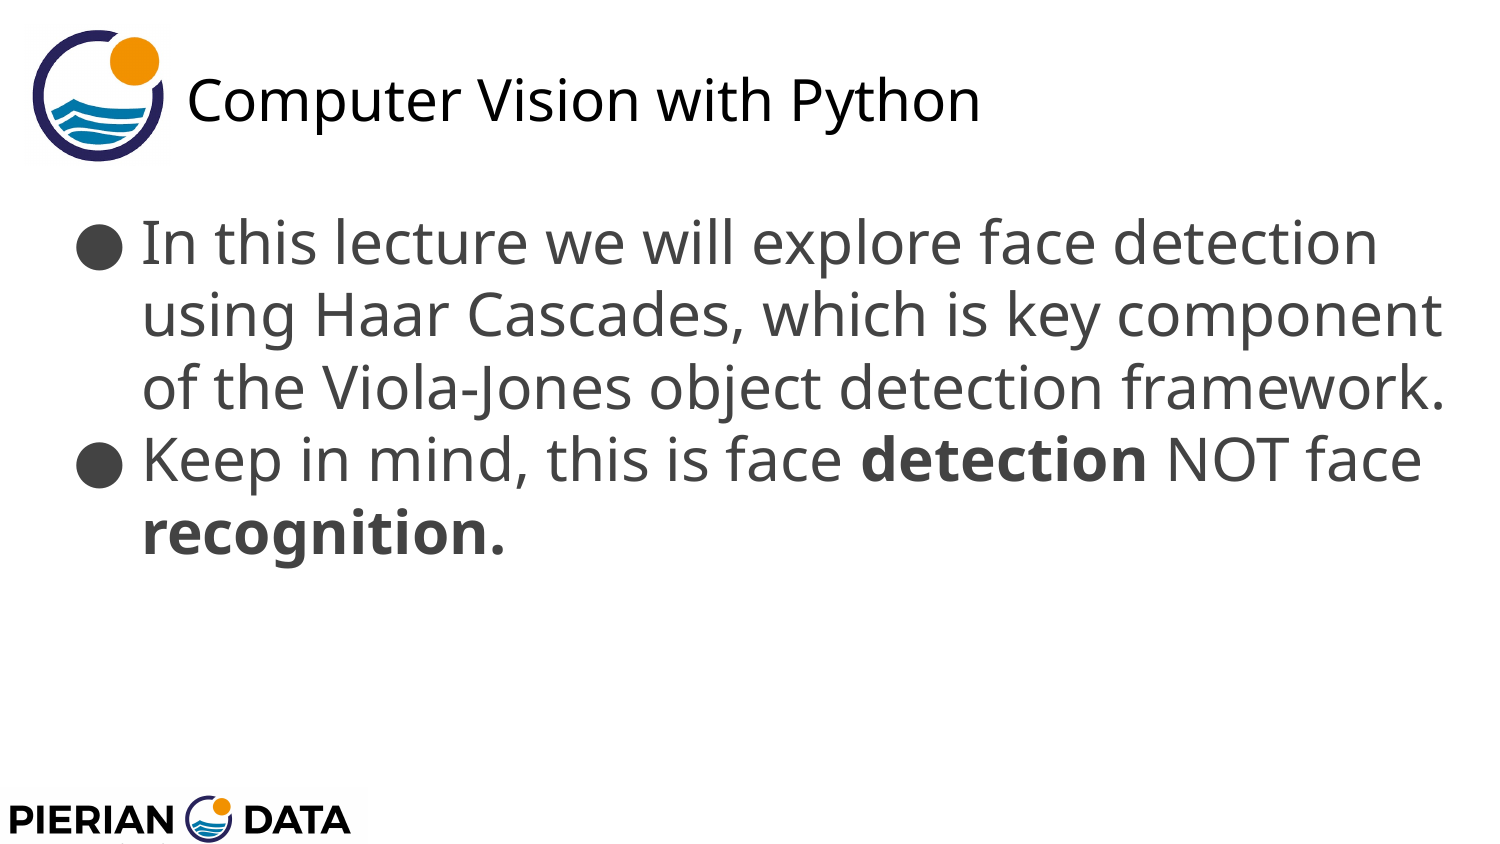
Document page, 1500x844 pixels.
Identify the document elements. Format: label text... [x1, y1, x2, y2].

title Computer Vision with Python [176, 48, 1449, 143]
picture [24, 24, 172, 167]
picture [0, 787, 368, 844]
list In this lecture we will explore face detection using Haar Cascades, which is key component of the Viola-Jones object detection framework. Keep in mind, this is face detection NOT face recognition. [51, 189, 1476, 750]
